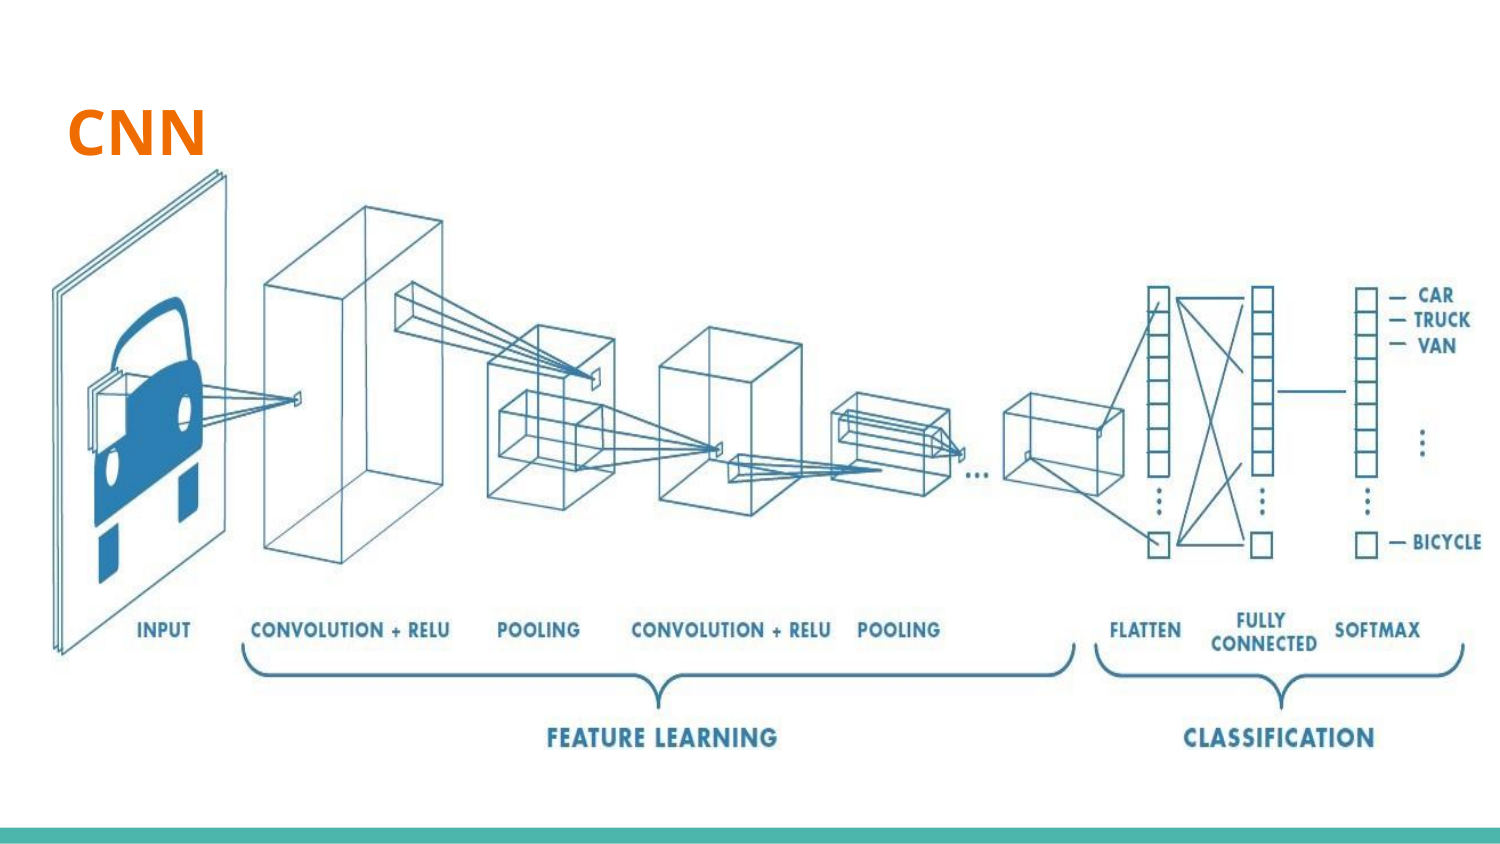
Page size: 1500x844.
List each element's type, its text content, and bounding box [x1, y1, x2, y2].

title CNN [51, 72, 1449, 166]
picture [50, 168, 1483, 750]
